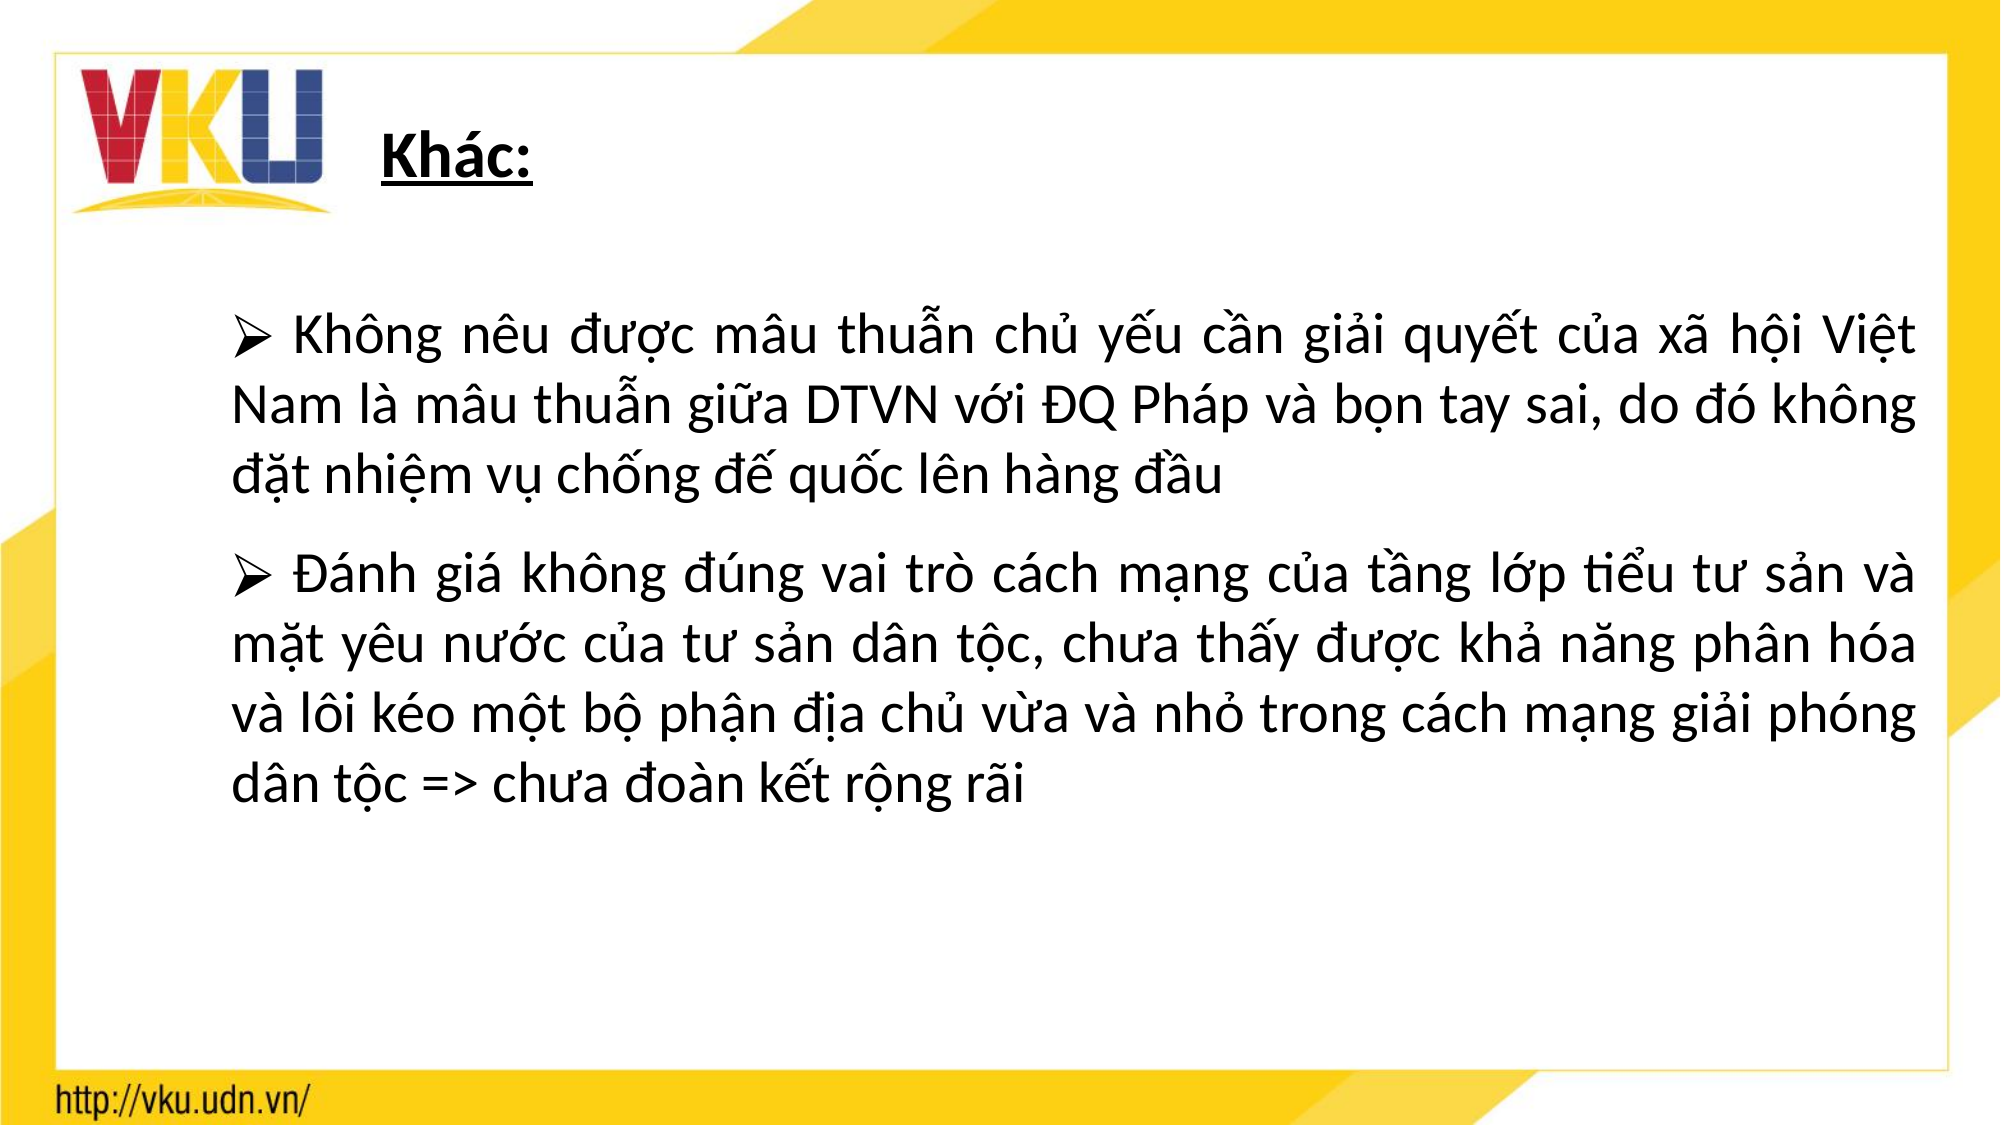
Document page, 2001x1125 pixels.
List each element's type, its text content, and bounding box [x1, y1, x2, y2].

text_box Không nêu được mâu thuẫn chủ yếu cần giải quyết của xã hội Việt Nam là mâu thuẫn giữa DTVN với ĐQ Pháp và bọn tay sai, do đó không đặt nhiệm vụ chống đế quốc lên hàng đầu Đánh giá không đúng vai trò cách mạng của tầng lớp tiểu tư sản và mặt yêu nước của tư sản dân tộc, chưa thấy được khả năng phân hóa và lôi kéo một bộ phận địa chủ vừa và nhỏ trong cách mạng giải phóng dân tộc => chưa đoàn kết rộng rãi [216, 287, 1934, 822]
text_box Khác: [366, 102, 650, 198]
picture [0, 0, 2001, 1125]
